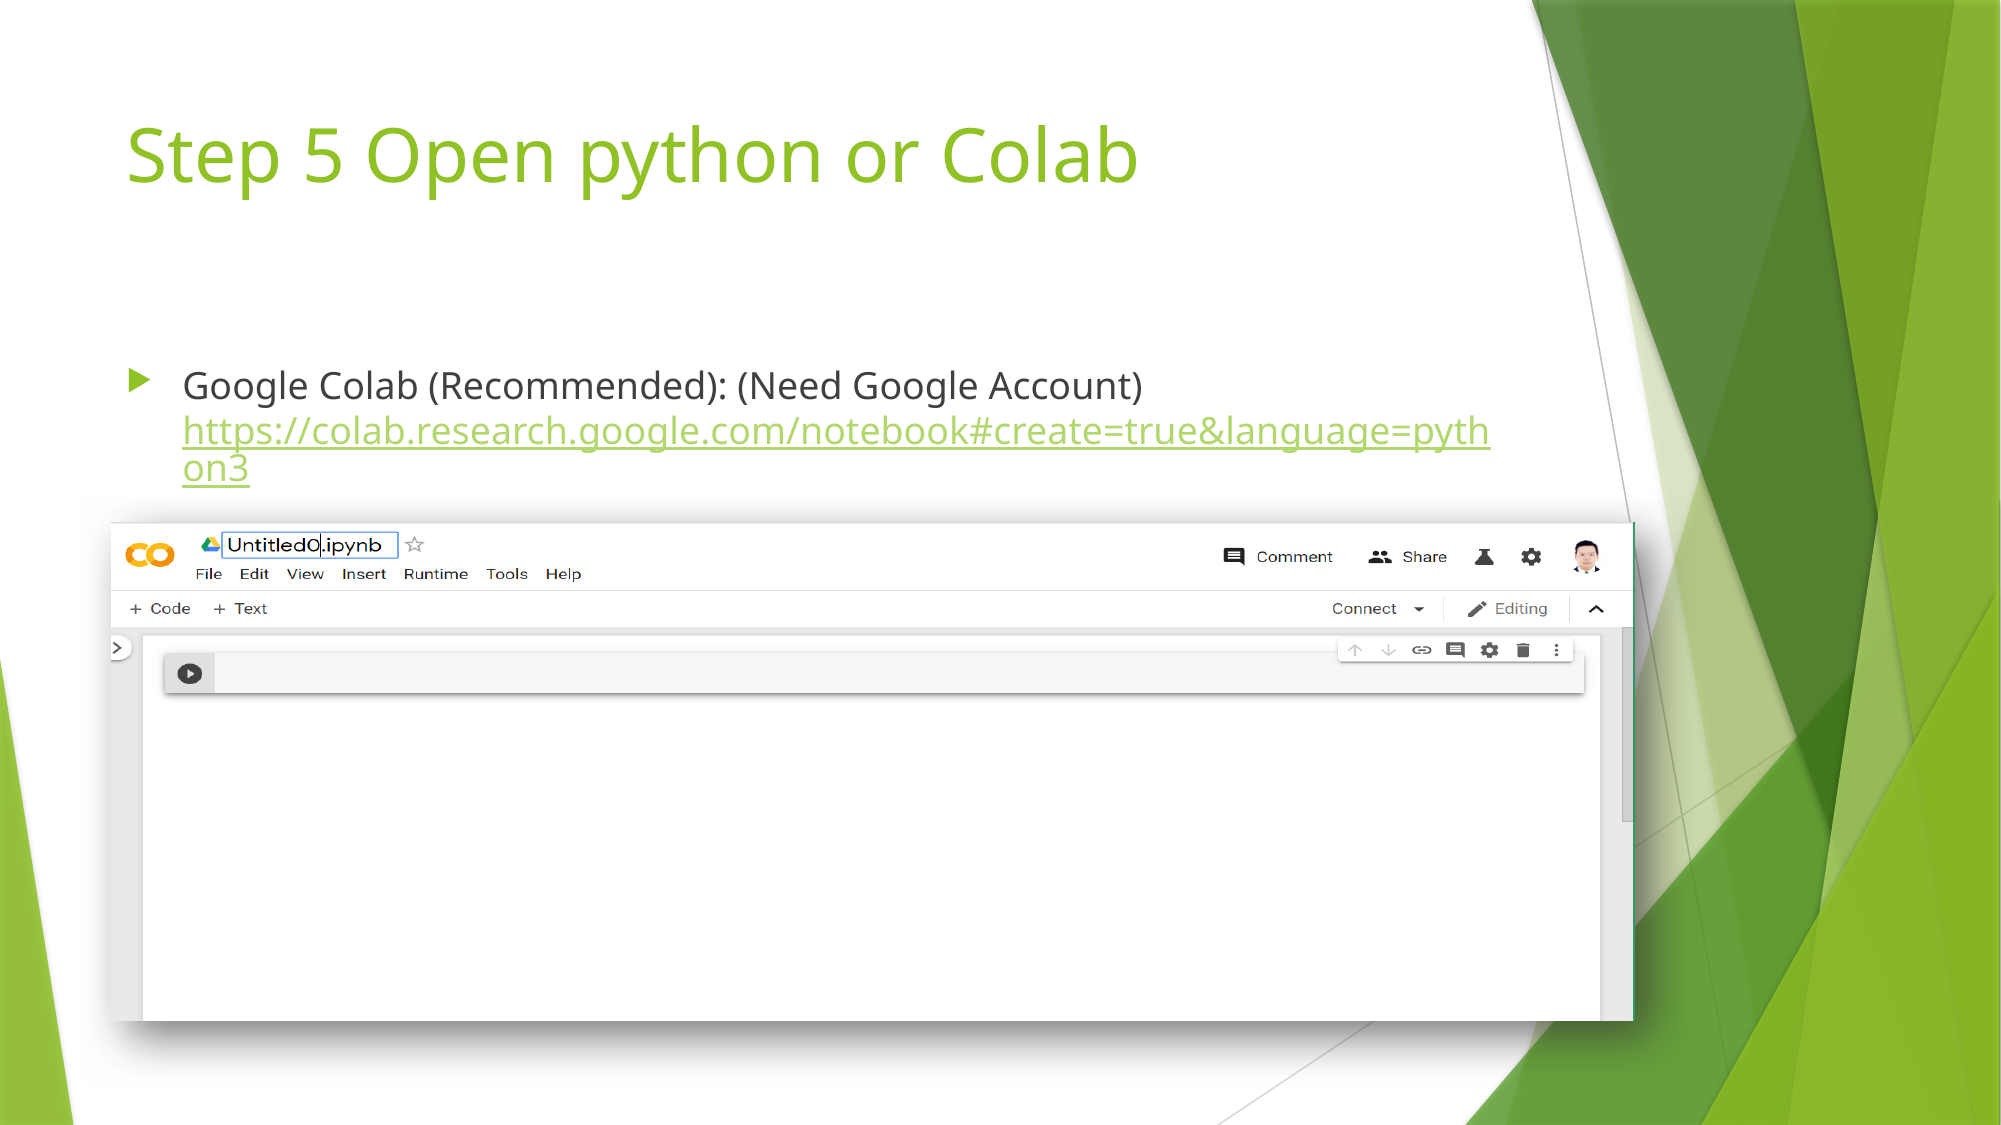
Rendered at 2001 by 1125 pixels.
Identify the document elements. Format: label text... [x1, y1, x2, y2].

title Step 5 Open python or Colab [111, 99, 1522, 317]
list Google Colab (Recommended): (Need Google Account) https://colab.research.google.com/notebook#create=true&language=python3 [111, 354, 1522, 519]
picture [110, 521, 1636, 1022]
